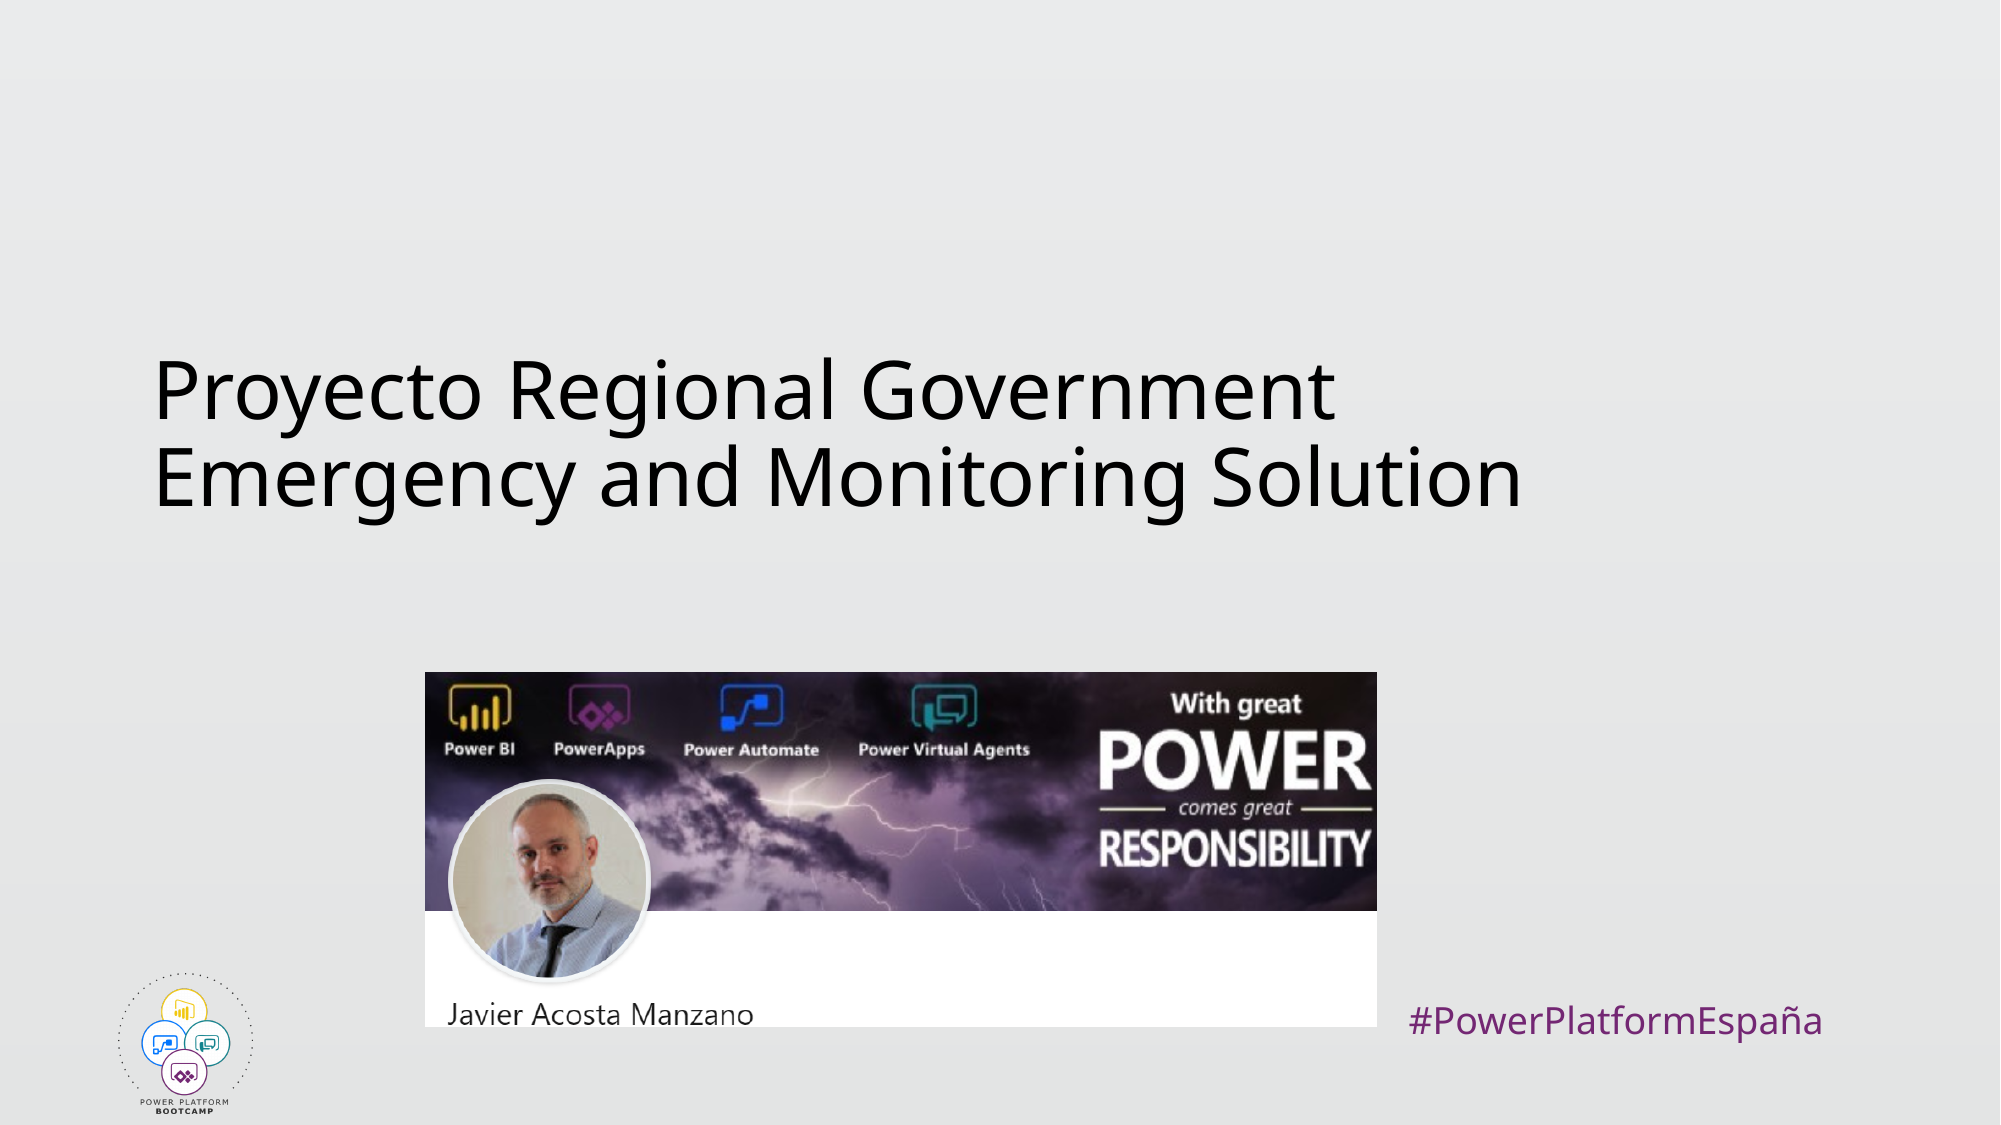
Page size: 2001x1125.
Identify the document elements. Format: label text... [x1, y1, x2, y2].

picture [118, 973, 253, 1114]
picture [425, 672, 1377, 1027]
title Proyecto Regional Government Emergency and Monitoring Solution [137, 341, 1755, 532]
